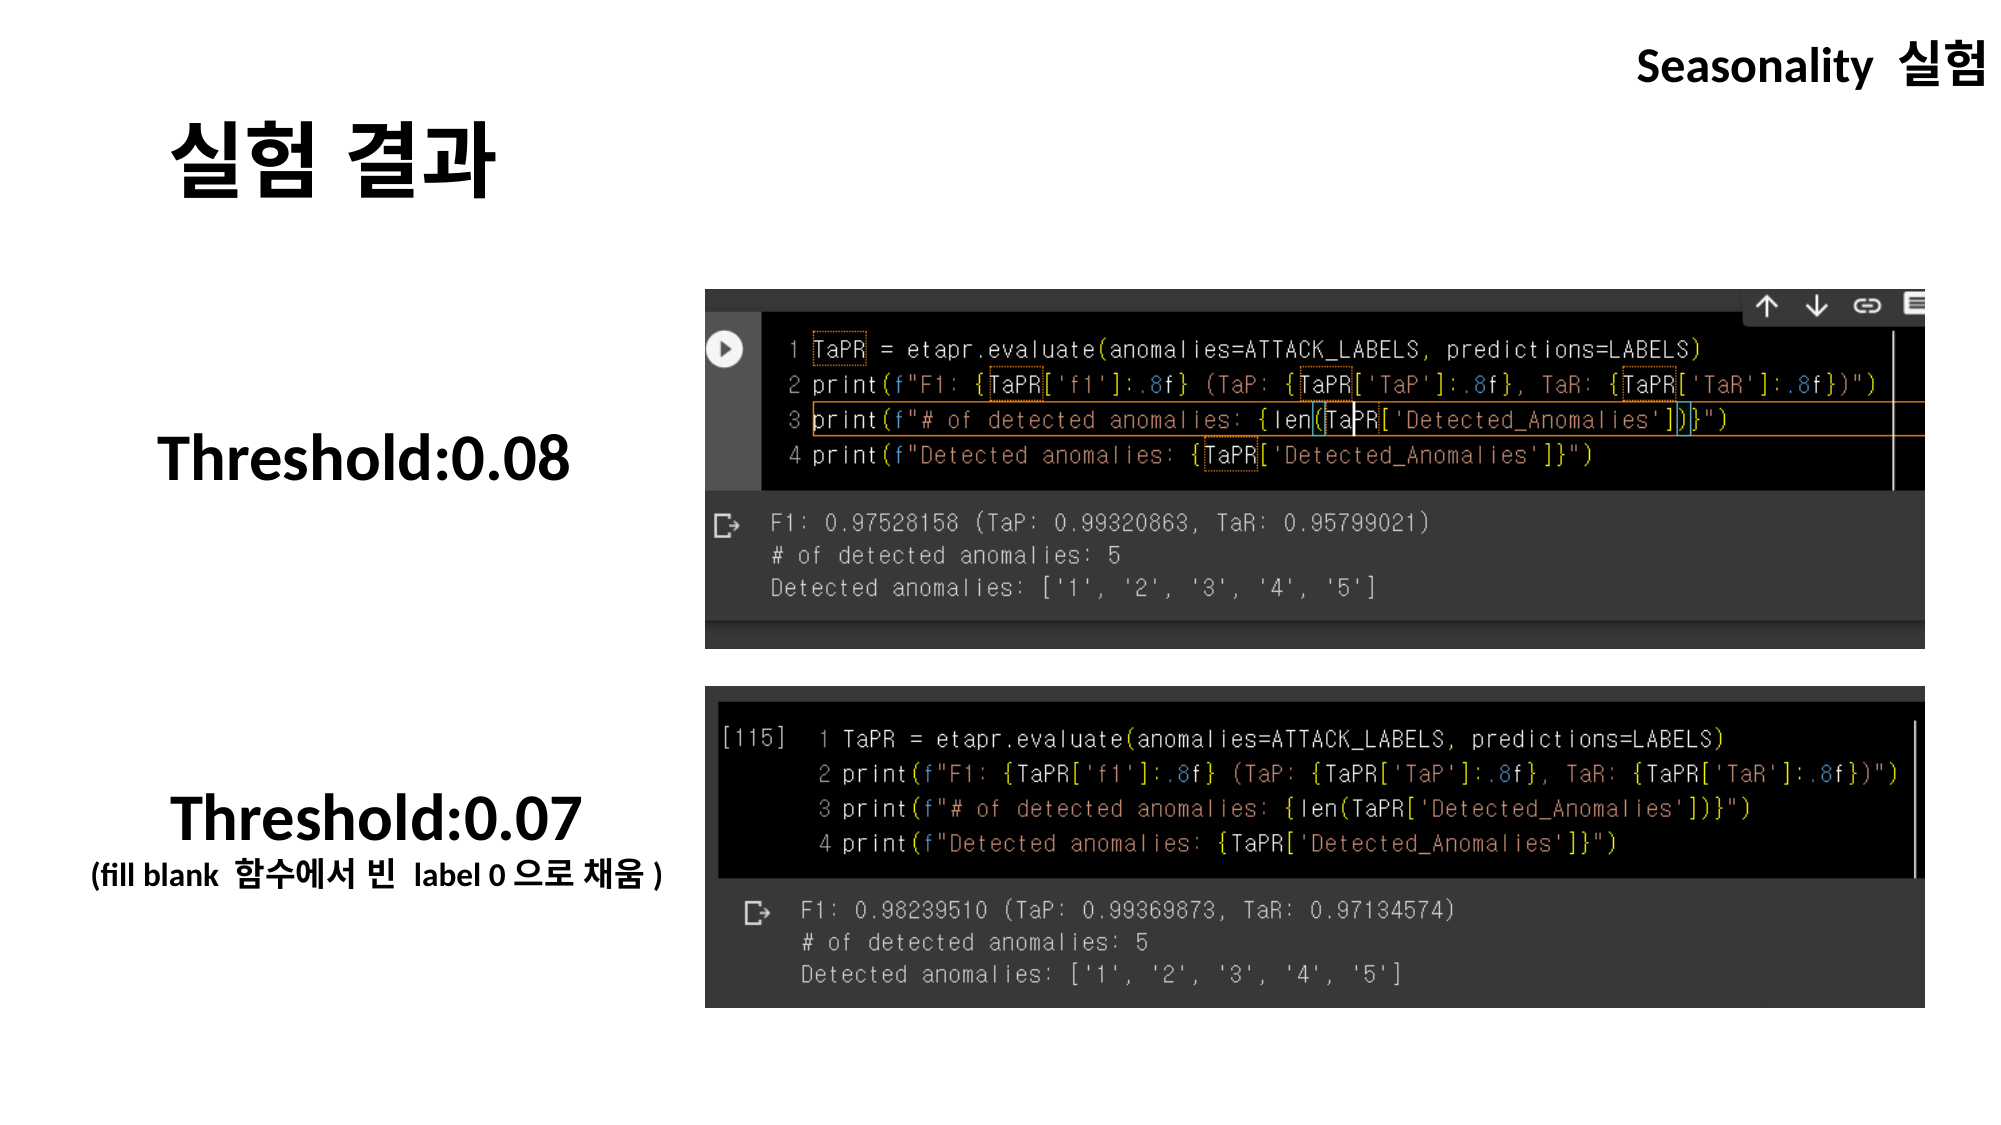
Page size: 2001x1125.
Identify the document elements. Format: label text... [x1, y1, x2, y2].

text_box Seasonality 실험 [1621, 25, 2000, 100]
text_box Threshold:0.07 (fill blank 함수에서 빈 label 0으로 채움) [75, 766, 678, 901]
picture [704, 289, 1925, 649]
picture [704, 686, 1925, 1008]
text_box 실험 결과 [0, 101, 676, 216]
text_box Threshold:0.08 [43, 406, 686, 501]
